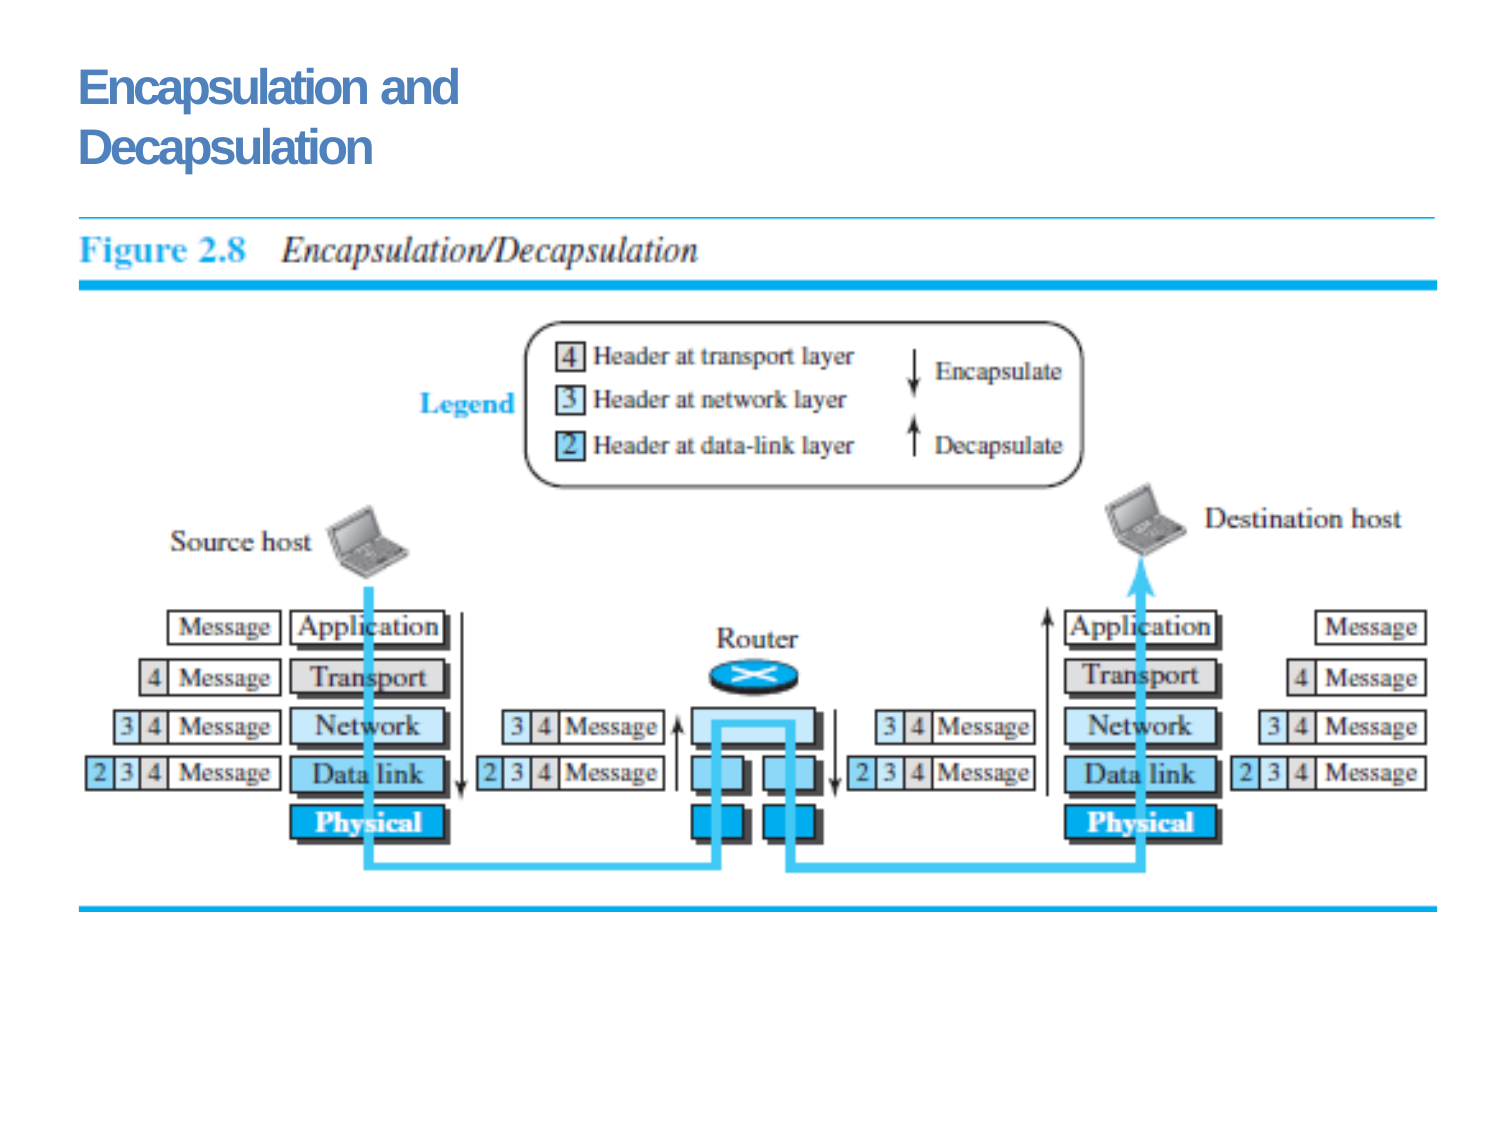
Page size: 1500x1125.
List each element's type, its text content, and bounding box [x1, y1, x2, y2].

text_box [78, 217, 1438, 912]
title Encapsulation and Decapsulation [75, 52, 765, 243]
